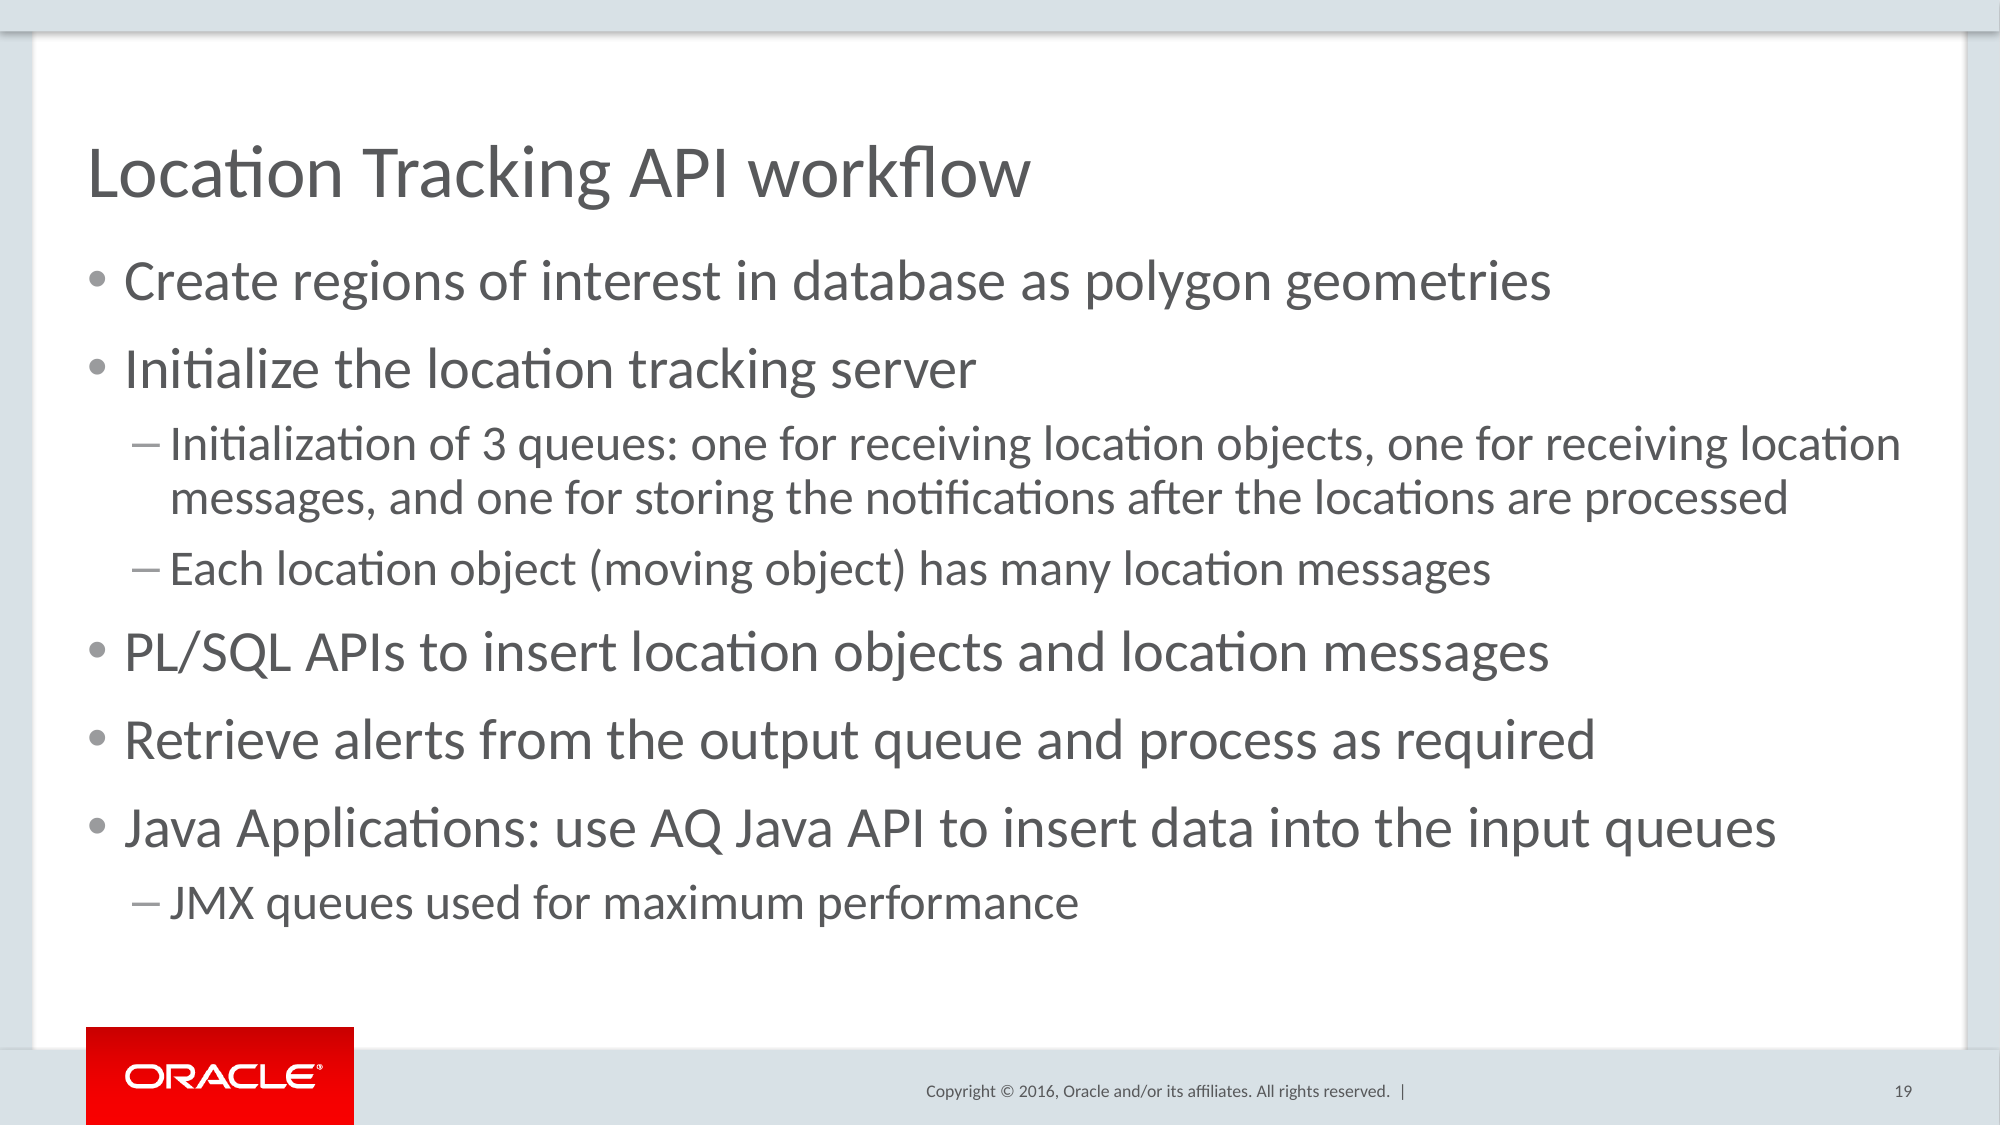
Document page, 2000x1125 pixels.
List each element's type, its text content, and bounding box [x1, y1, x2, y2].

list Create regions of interest in database as polygon geometries Initialize the location tracking server Initialization of 3 queues: one for receiving location objects, one for receiving location messages, and one for storing the notifications after the locations are processed Each location object (moving object) has many location messages PL/SQL APIs to insert location objects and location messages Retrieve alerts from the output queue and process as required Java Applications: use AQ Java API to insert data into the input queues JMX queues used for maximum performance [87, 249, 1913, 975]
picture [86, 1027, 354, 1125]
slide_number 19 [1849, 1075, 1913, 1106]
title Location Tracking API workflow [87, 66, 1913, 213]
